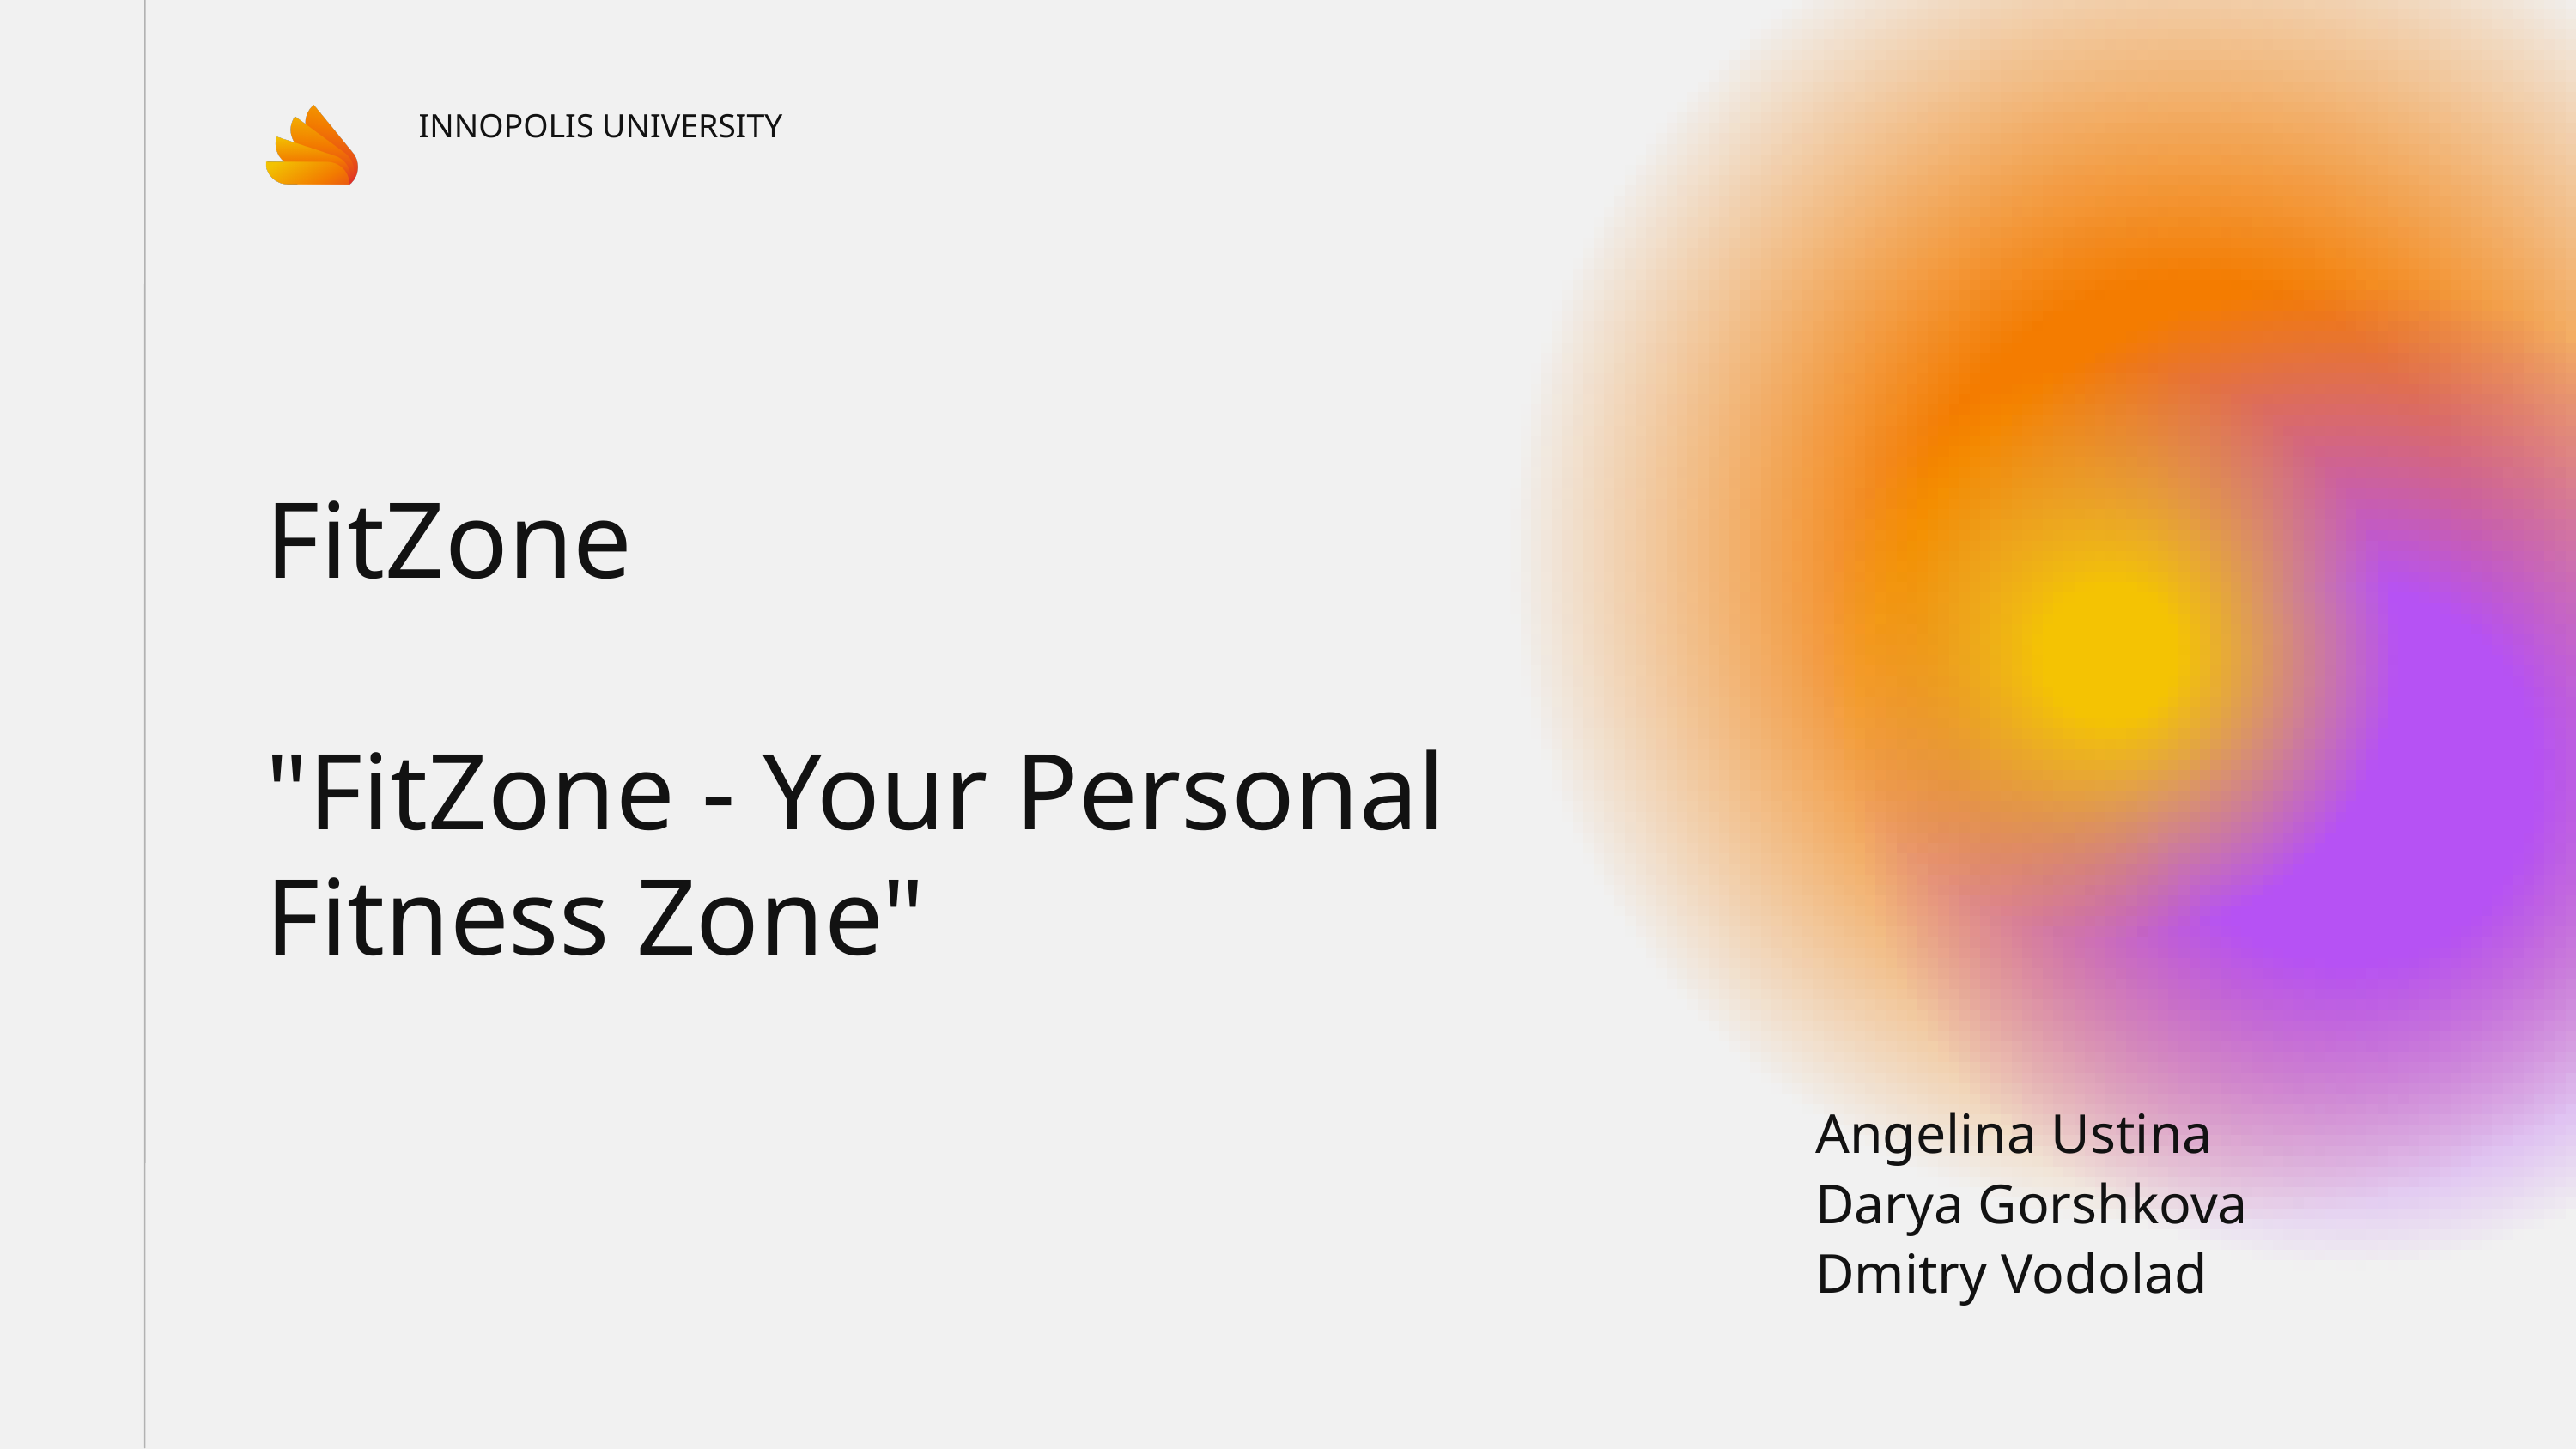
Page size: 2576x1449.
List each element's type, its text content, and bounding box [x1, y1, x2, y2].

text_box Angelina Ustina Darya Gorshkova Dmitry Vodolad [1815, 1094, 2432, 1304]
text_box [1510, 0, 2576, 1271]
text_box [265, 105, 361, 185]
text_box FitZone "FitZone - Your Personal Fitness Zone" [265, 473, 1647, 976]
text_box INNOPOLIS UNIVERSITY [418, 105, 1035, 144]
